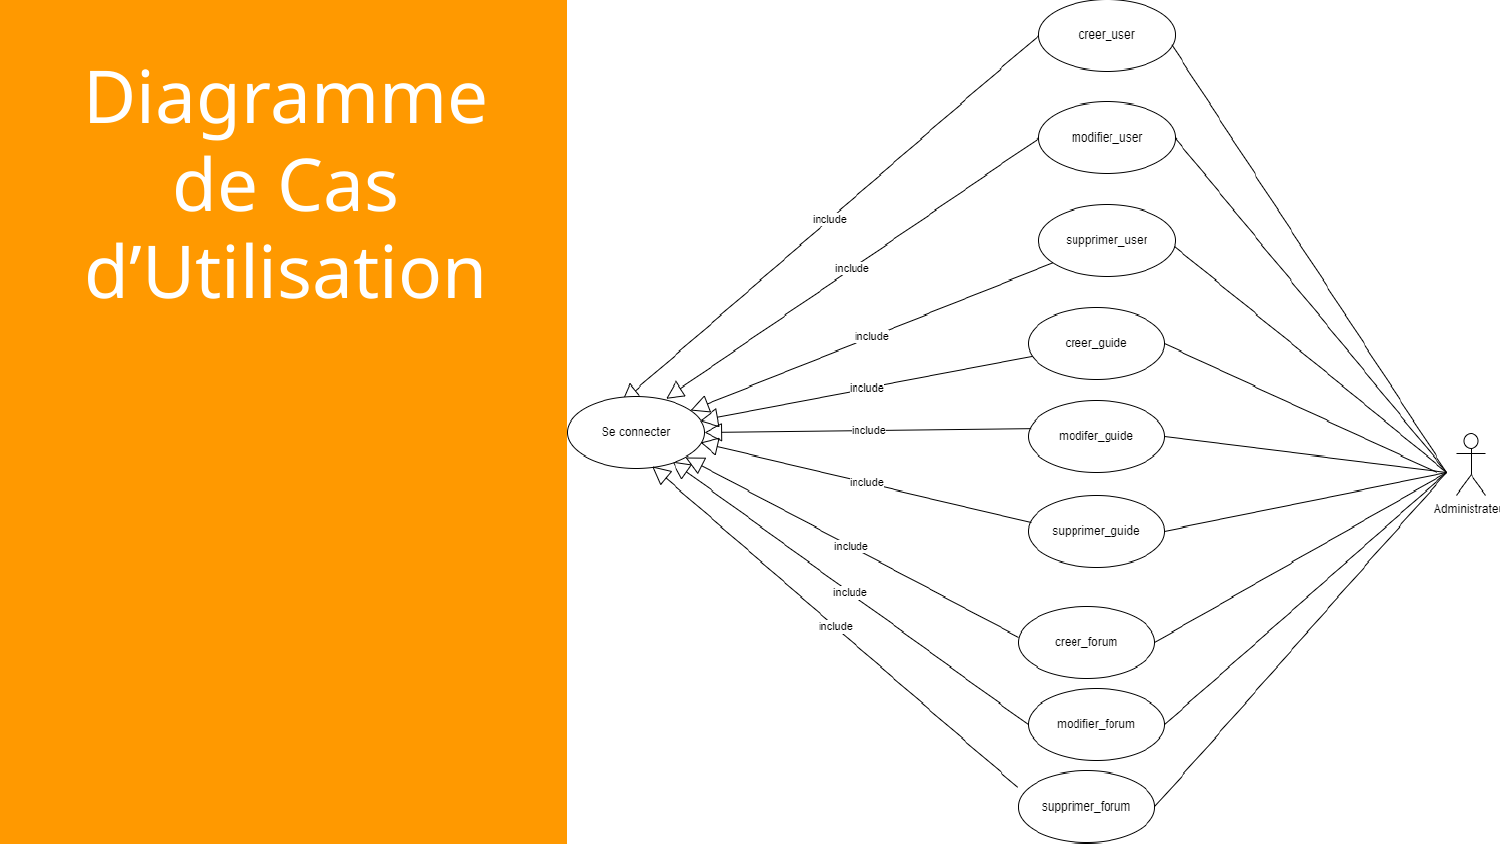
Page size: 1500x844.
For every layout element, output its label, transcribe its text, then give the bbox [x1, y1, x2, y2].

title Diagramme de Cas d’Utilisation [23, 35, 550, 130]
picture [567, 0, 1500, 844]
